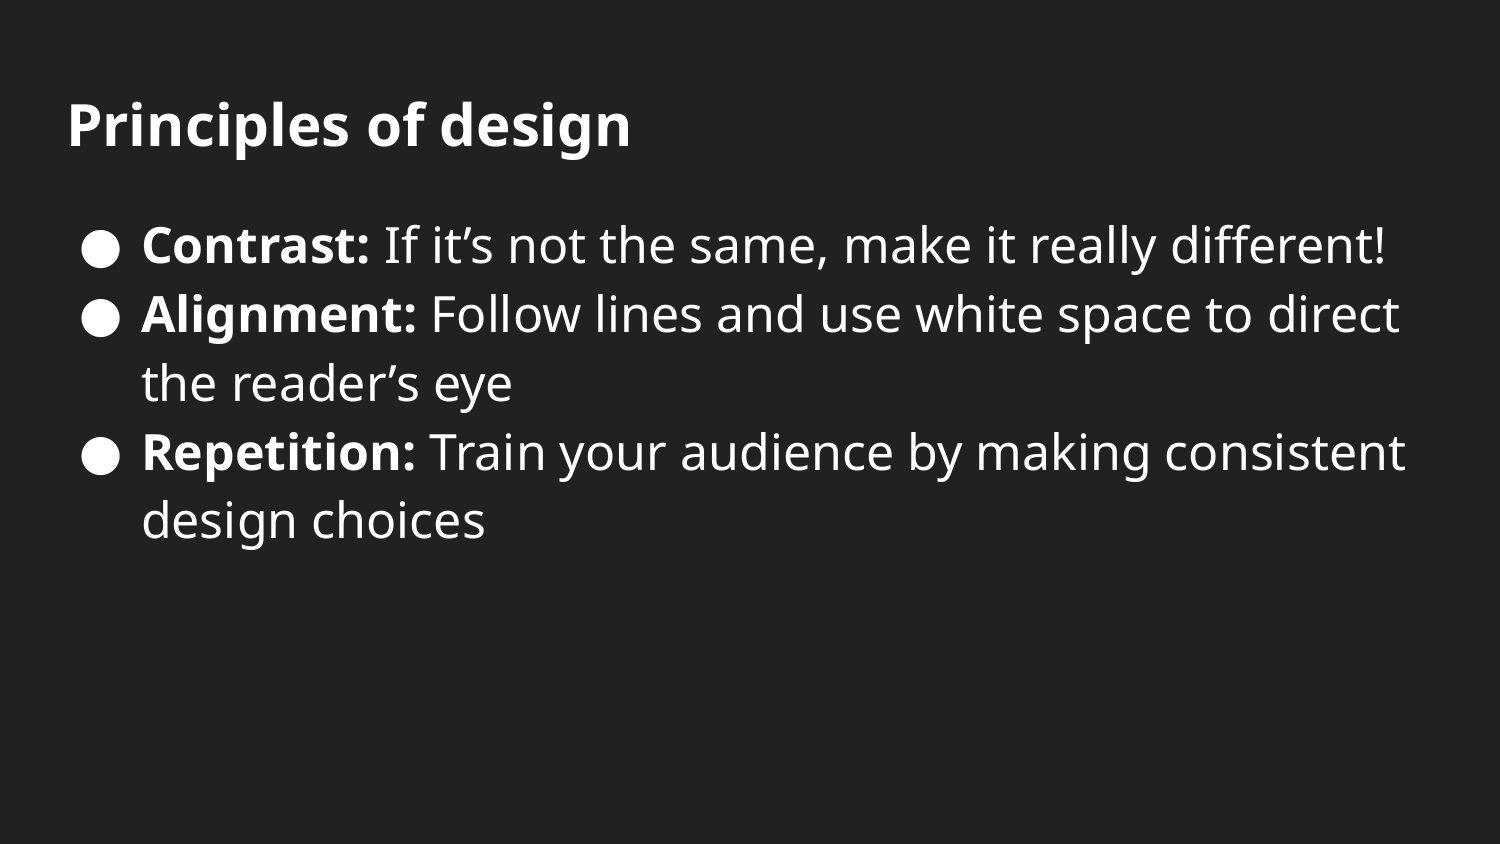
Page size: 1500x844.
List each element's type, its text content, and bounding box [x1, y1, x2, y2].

list Contrast: If it’s not the same, make it really different! Alignment: Follow lines and use white space to direct the reader’s eye Repetition: Train your audience by making consistent design choices [51, 189, 1449, 750]
title Principles of design [51, 72, 1449, 167]
